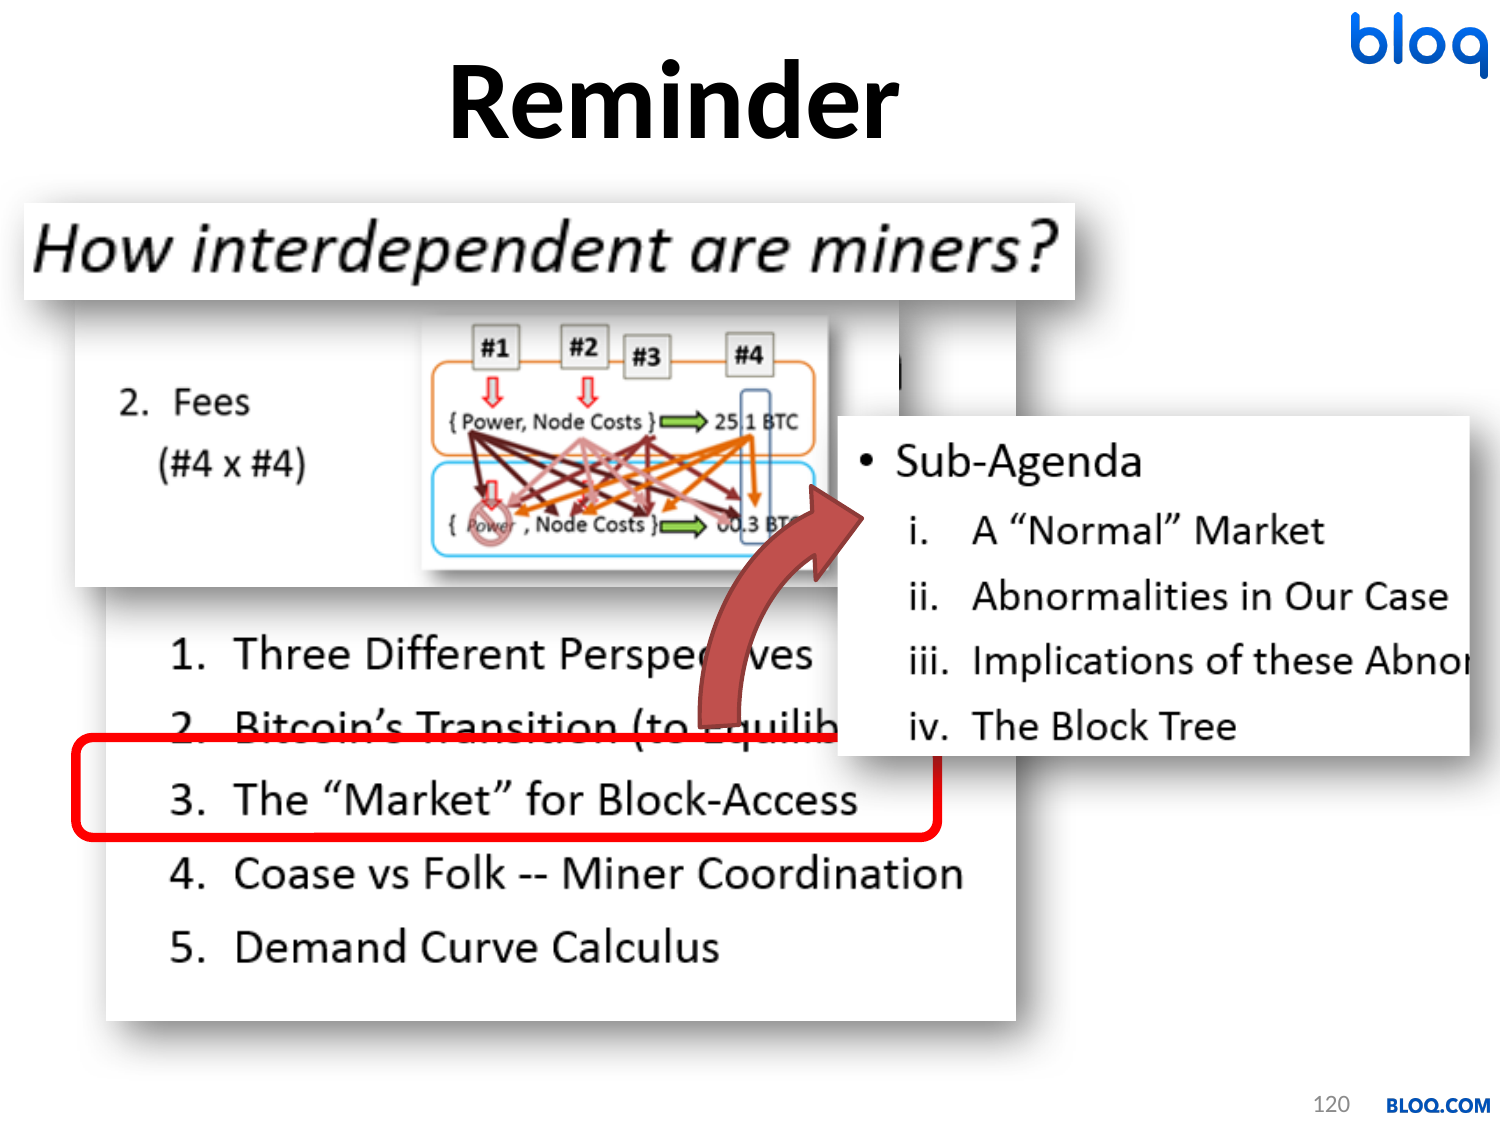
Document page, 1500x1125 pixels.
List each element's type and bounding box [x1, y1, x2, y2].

text_box [73, 735, 106, 840]
picture [24, 203, 1470, 1021]
picture [1387, 1098, 1490, 1113]
title [0, 0, 1350, 188]
picture [1351, 12, 1488, 79]
slide_number [1015, 1072, 1366, 1125]
